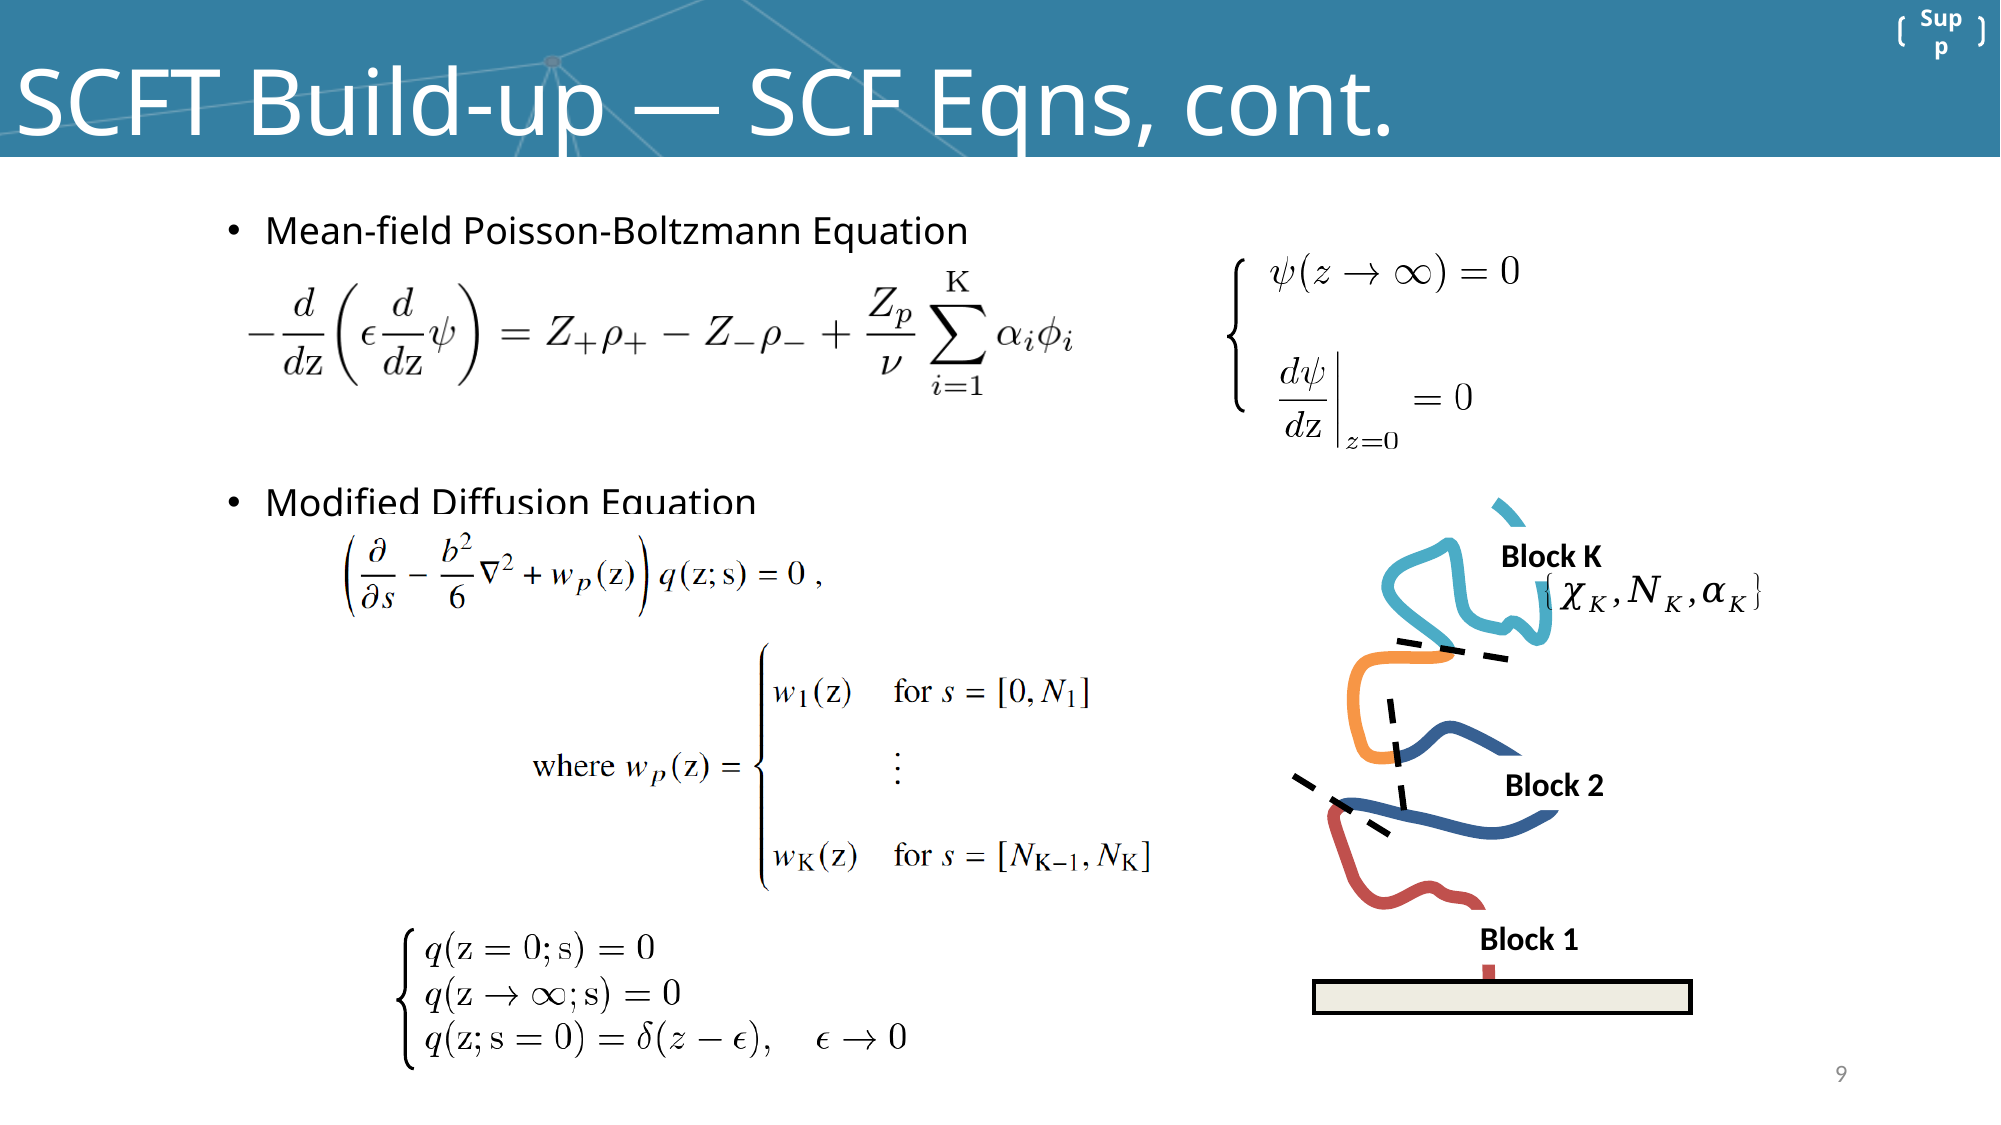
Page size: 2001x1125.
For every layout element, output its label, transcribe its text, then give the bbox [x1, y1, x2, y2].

picture [248, 271, 1073, 395]
title SCFT Build-up — SCF Eqns, cont. [0, 23, 1725, 155]
picture [303, 632, 1160, 896]
list Mean-field Poisson-Boltzmann Equation Modified Diffusion Equation [137, 177, 1863, 1016]
slide_number 9 [1412, 1042, 1863, 1103]
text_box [1293, 514, 1766, 1020]
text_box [396, 929, 905, 1069]
picture [340, 514, 1197, 623]
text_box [1227, 253, 1519, 449]
